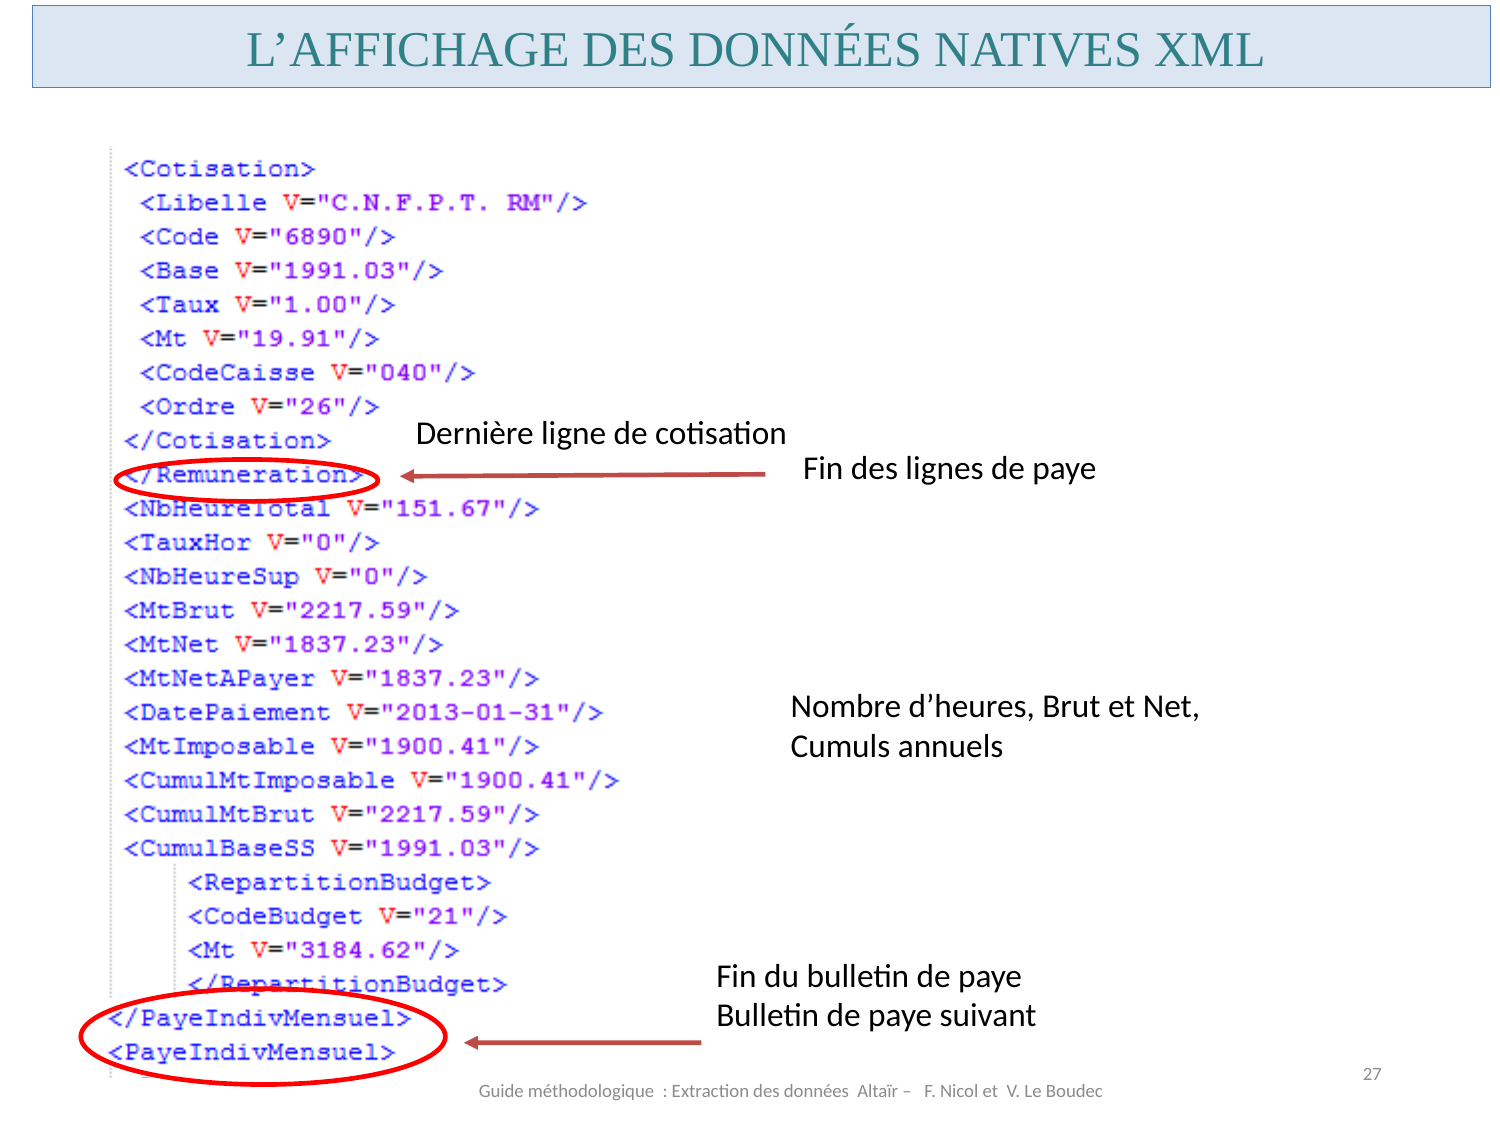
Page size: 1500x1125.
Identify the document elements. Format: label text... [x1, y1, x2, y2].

text_box Dernière ligne de cotisation [726, 403, 834, 499]
text_box [78, 1016, 93, 1057]
text_box Nombre d’heures, Brut et Net, Cumuls annuels [775, 676, 1222, 817]
text_box Guide méthodologique : Extraction des données Altaïr – F. Nicol et V. Le Boudec [451, 1060, 1130, 1121]
text_box L’Affichage des données natives XML [32, 5, 1491, 88]
text_box Fin des lignes de paye [788, 439, 1222, 495]
picture [98, 146, 723, 1079]
text_box Fin du bulletin de paye Bulletin de paye suivant [726, 946, 1171, 1041]
text_box 27 [1059, 1042, 1397, 1103]
